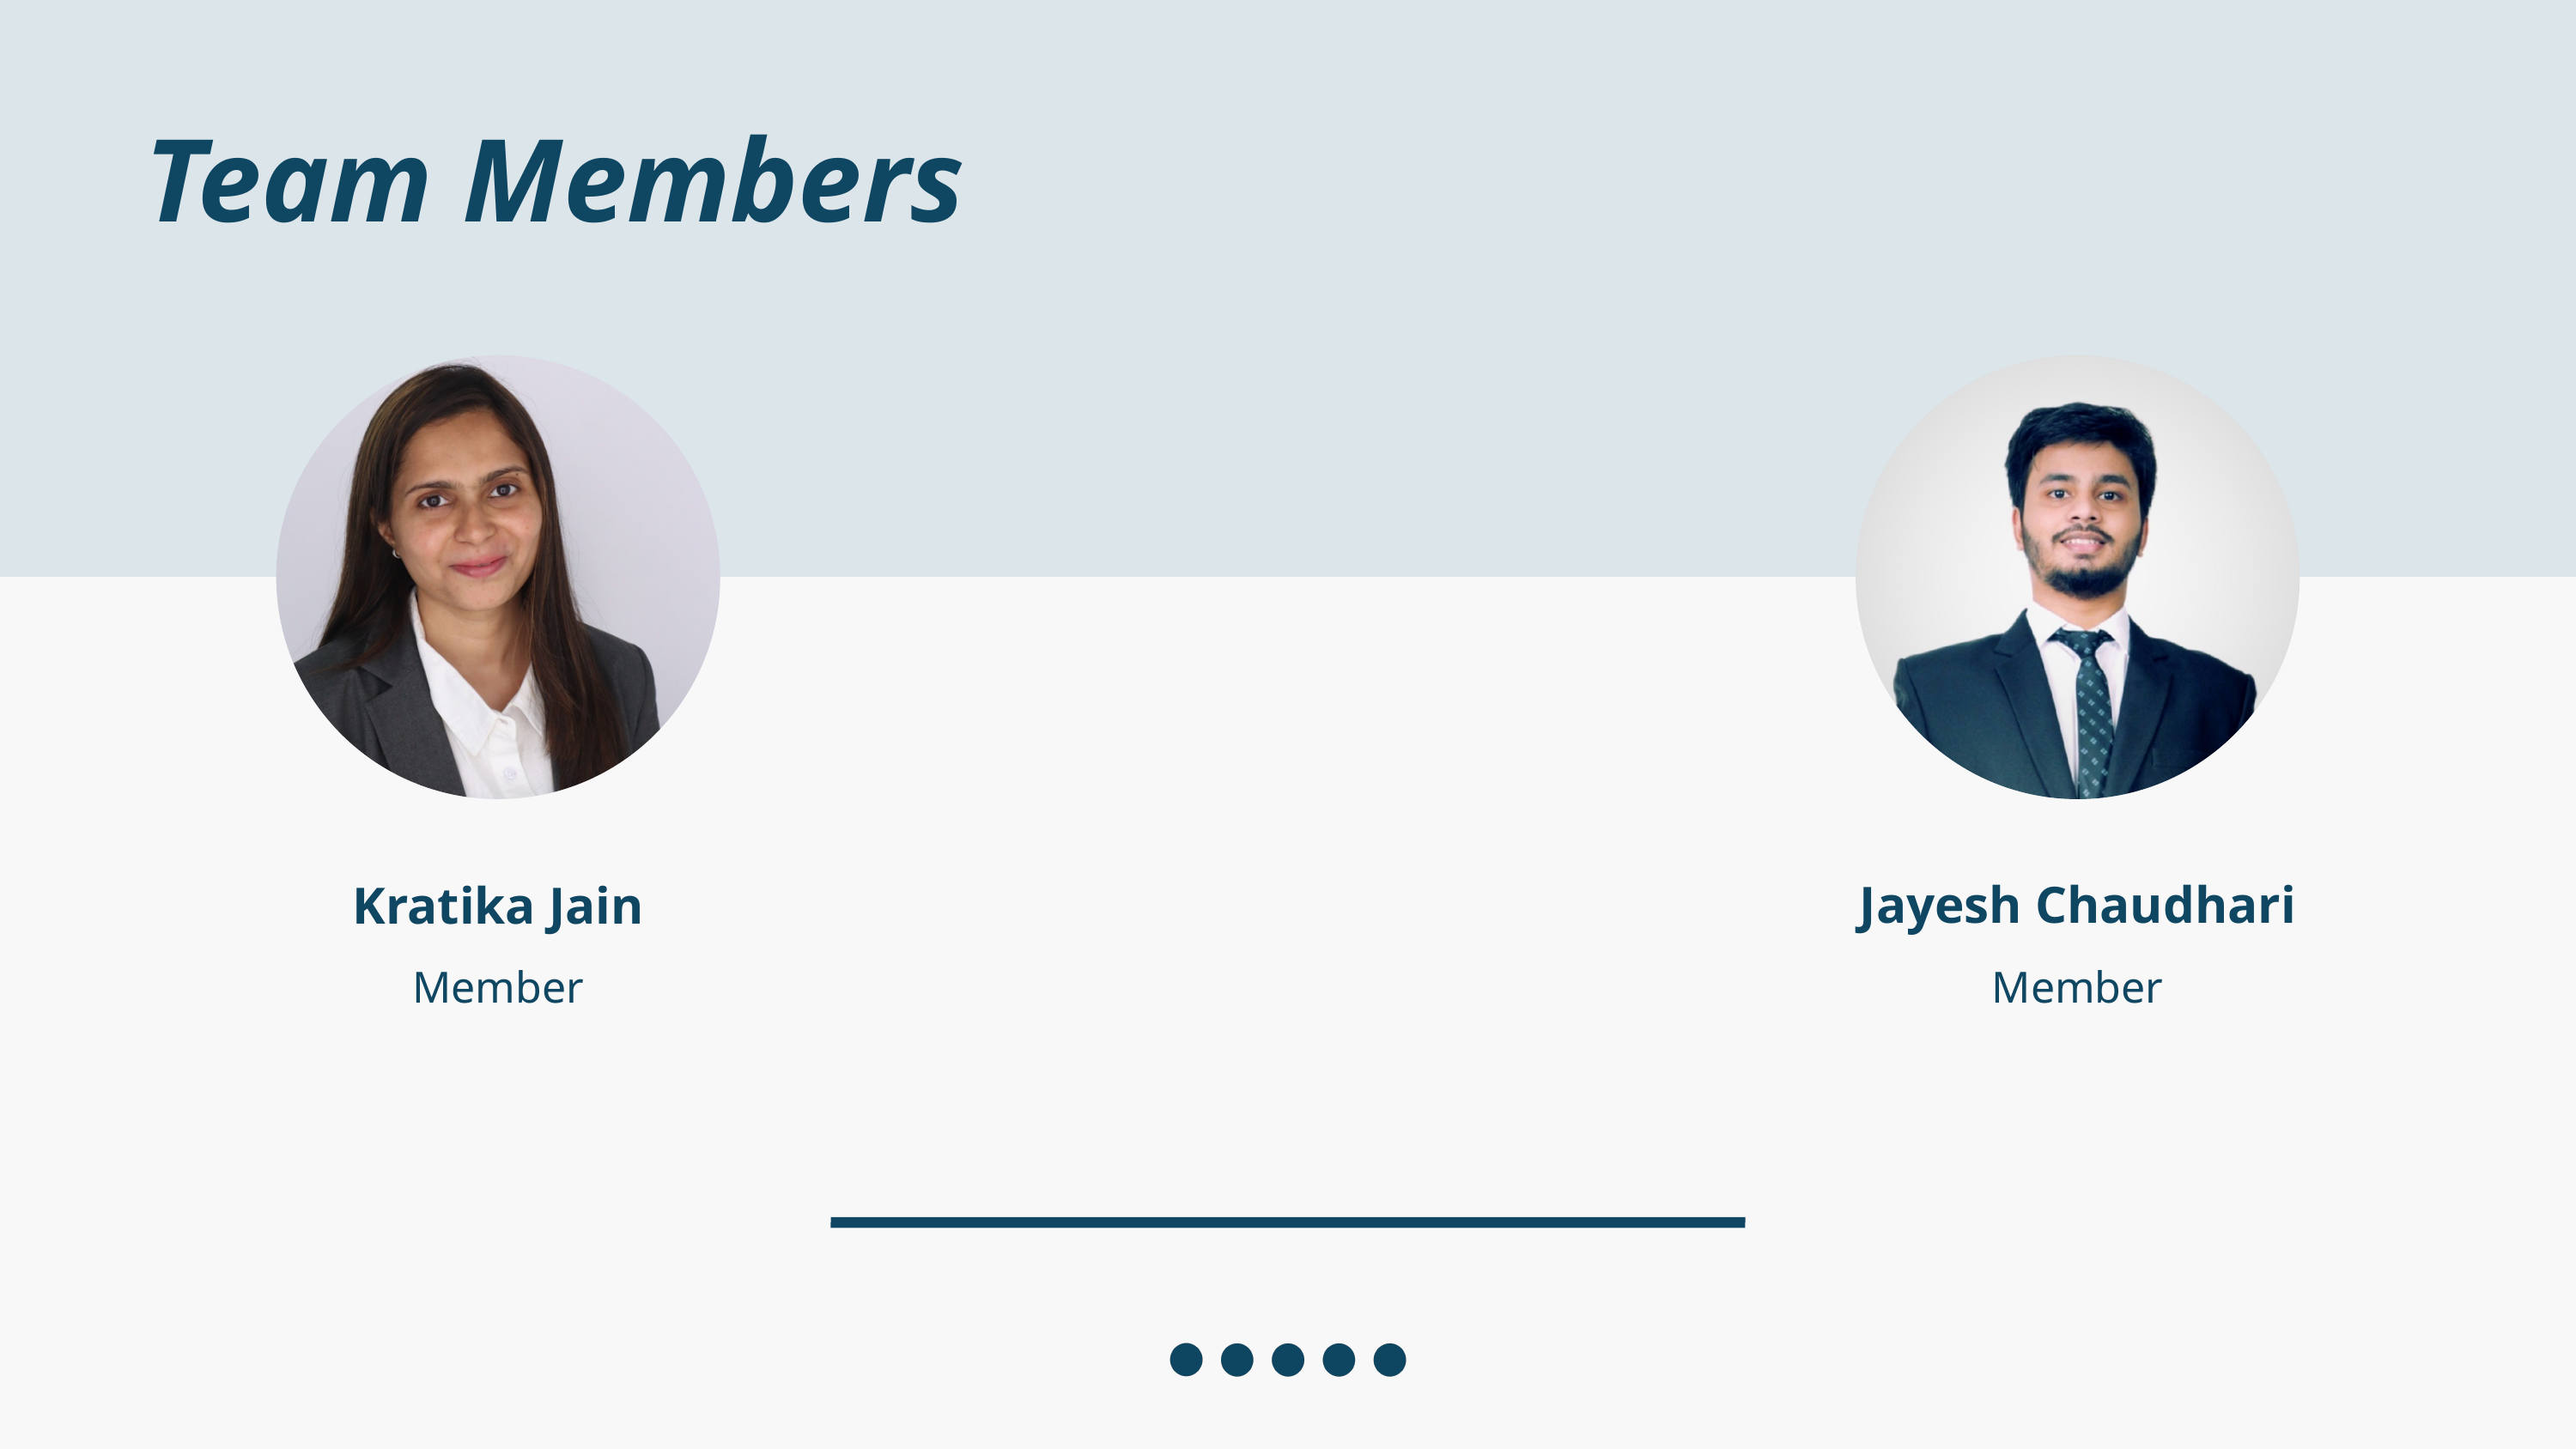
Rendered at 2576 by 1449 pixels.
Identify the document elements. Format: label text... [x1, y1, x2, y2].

text_box Member [144, 951, 852, 1012]
text_box Member [1724, 951, 2432, 1012]
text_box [276, 355, 720, 800]
text_box [1170, 1342, 1406, 1378]
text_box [0, 0, 2576, 578]
text_box Jayesh Chaudhari [1724, 863, 2432, 934]
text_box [1855, 355, 2300, 800]
text_box Kratika Jain [144, 864, 852, 934]
